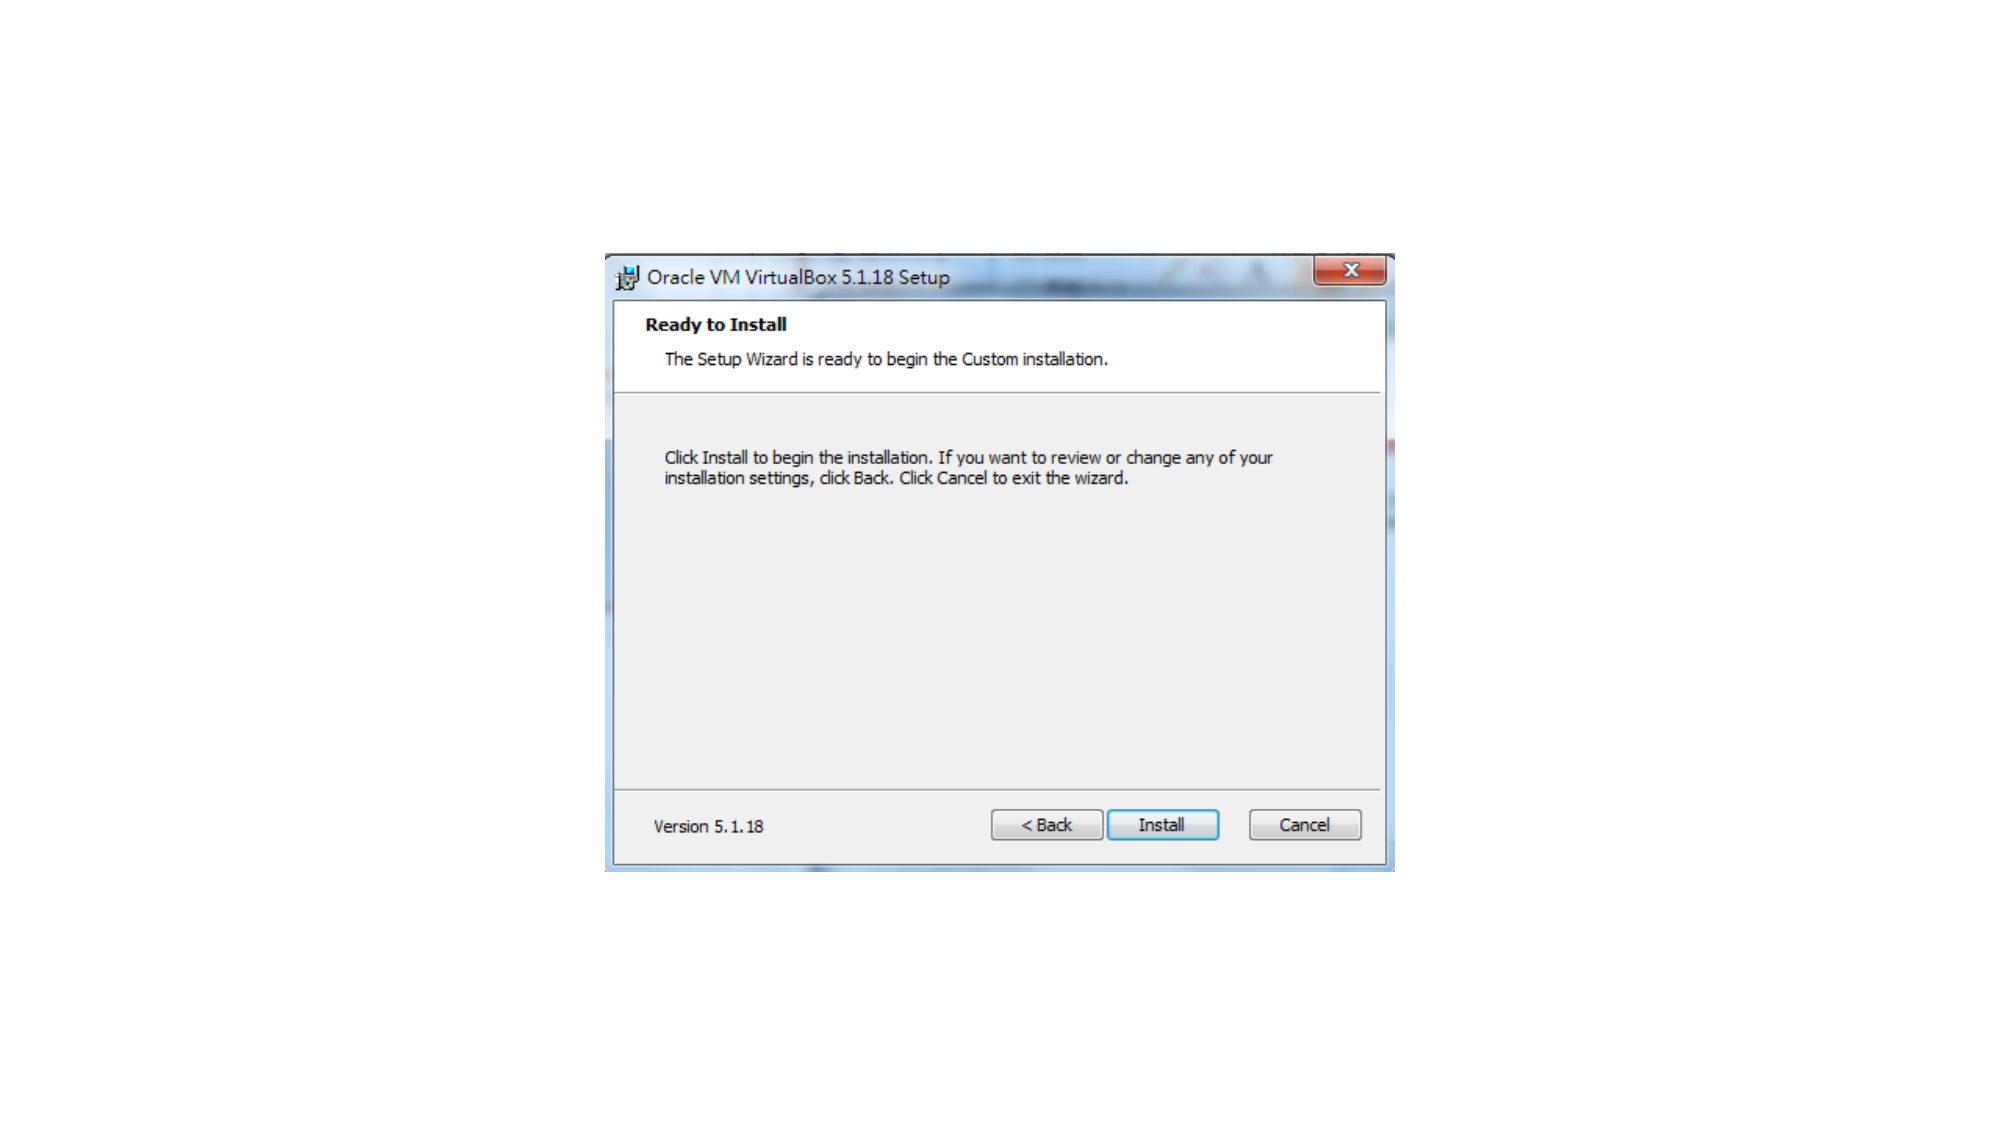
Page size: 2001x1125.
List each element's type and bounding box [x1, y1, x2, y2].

picture [605, 253, 1395, 872]
